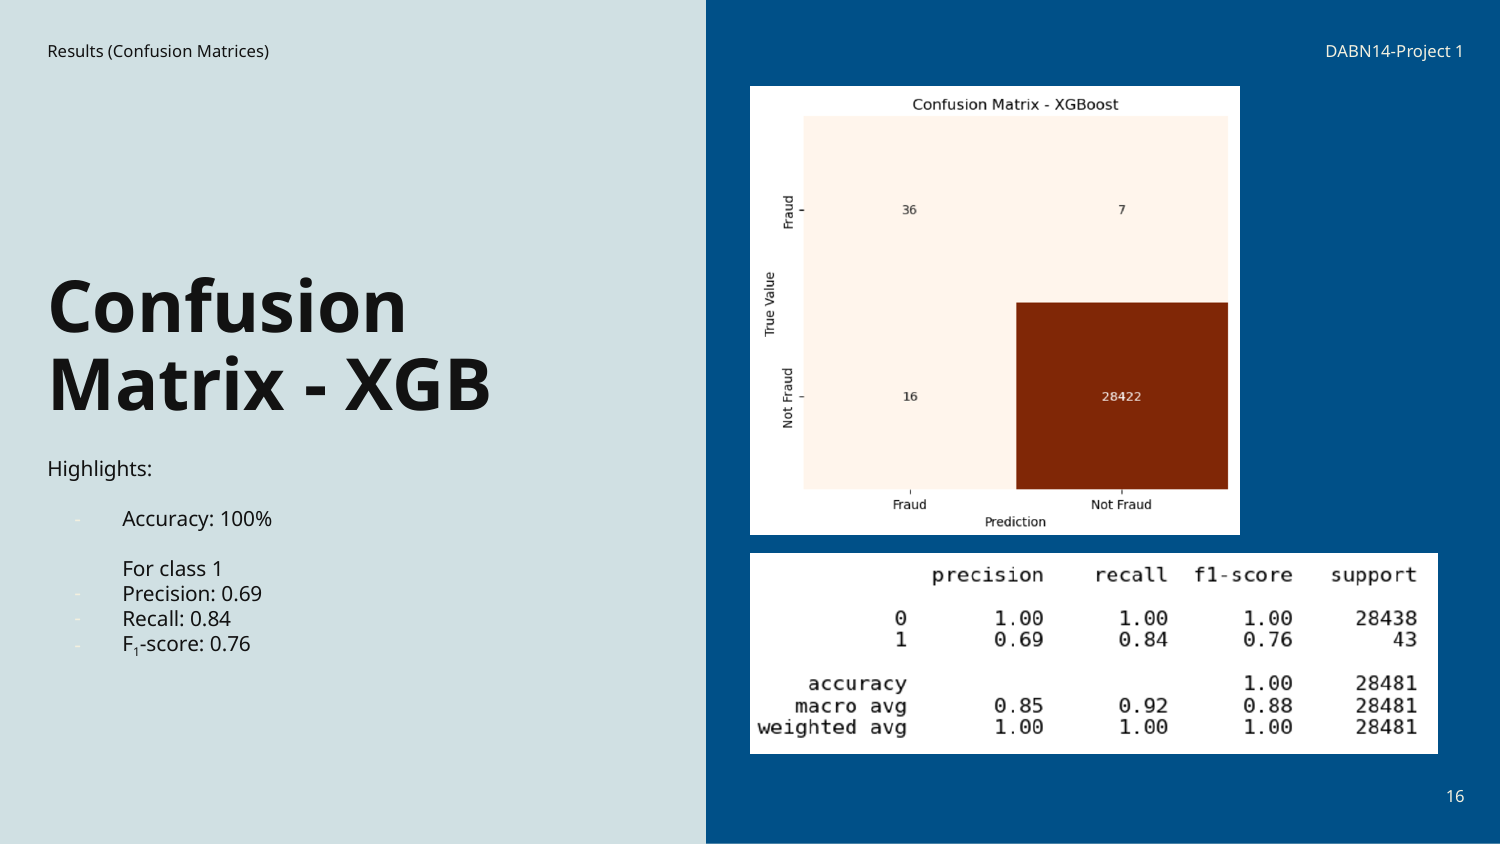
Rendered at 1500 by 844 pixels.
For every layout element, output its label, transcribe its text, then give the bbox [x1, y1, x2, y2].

list Results (Confusion Matrices) [32, 32, 338, 67]
picture [749, 553, 1438, 754]
list Highlights: Accuracy: 100% For class 1 Precision: 0.69 Recall: 0.84 F1-score: 0.76 [32, 440, 550, 740]
slide_number ‹#› [1389, 764, 1480, 830]
picture [749, 85, 1240, 535]
list DABN14-Project 1 [1162, 32, 1480, 67]
title Confusion Matrix - XGB [32, 172, 550, 440]
